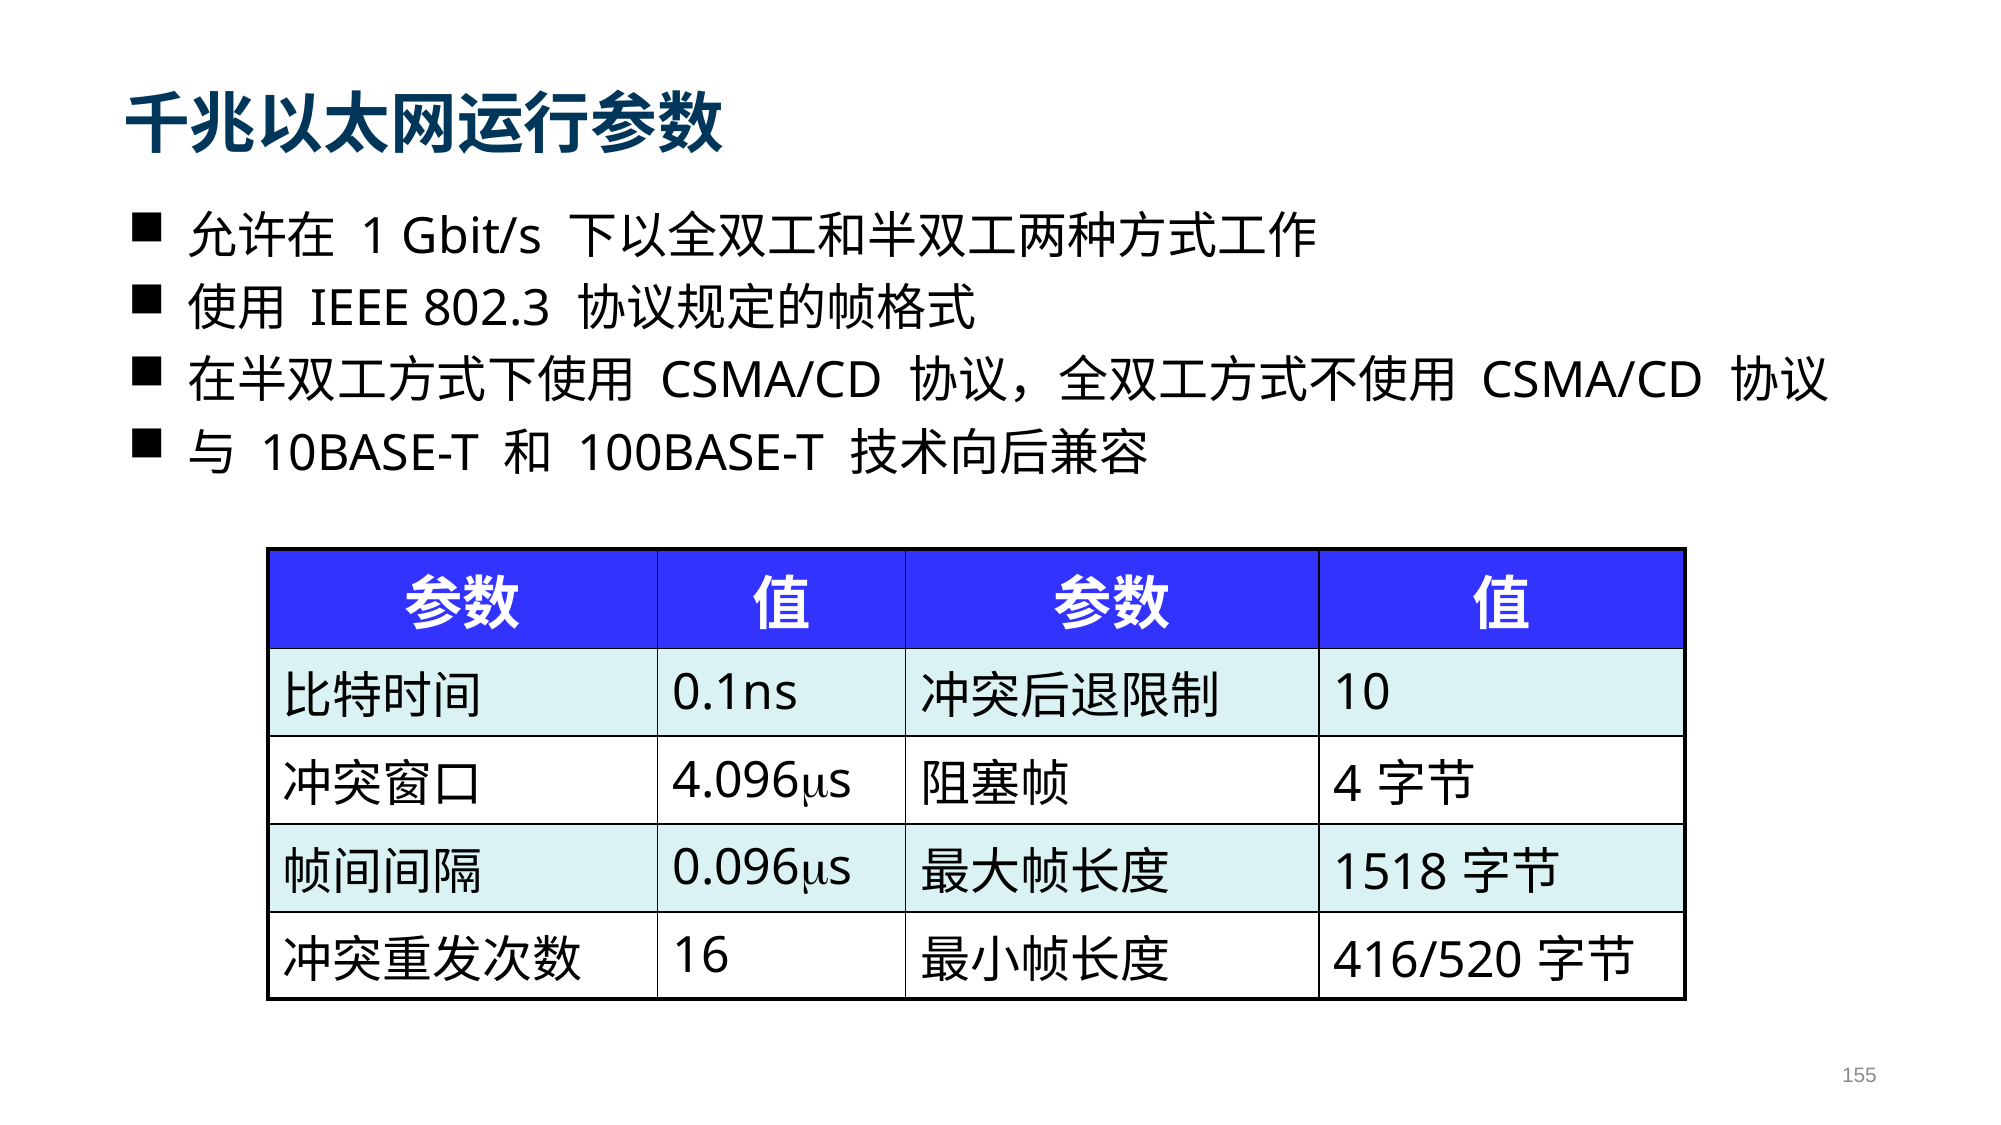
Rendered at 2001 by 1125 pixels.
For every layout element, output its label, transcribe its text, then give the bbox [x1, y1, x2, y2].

table_cell 416/520字节 [1320, 913, 1683, 997]
table_cell 冲突后退限制 [906, 649, 1318, 735]
text_box 允许在 1 Gbit/s 下以全双工和半双工两种方式工作 使用 IEEE 802.3 协议规定的帧格式 在半双工方式下使用 CSMA/CD 协议，全双工方式不使用 CSMA/CD 协议 与 10BASE-T 和 100BASE-T 技术向后兼容 [113, 184, 1892, 488]
table_cell 帧间间隔 [270, 825, 657, 911]
table_cell 冲突重发次数 [270, 913, 657, 997]
table_header 参数 [906, 551, 1318, 648]
table_header 值 [658, 551, 905, 648]
table_cell 最大帧长度 [906, 825, 1318, 911]
title 千兆以太网运行参数 [108, 21, 1890, 169]
table_cell 0.1ns [658, 649, 905, 735]
table_cell 冲突窗口 [270, 737, 657, 823]
table_cell 比特时间 [270, 649, 657, 735]
table_cell 阻塞帧 [906, 737, 1318, 823]
slide_number 155 [1759, 1051, 1892, 1097]
table_header 值 [1320, 551, 1683, 648]
table_cell 1518字节 [1320, 825, 1683, 911]
table_cell 4字节 [1320, 737, 1683, 823]
table_cell 10 [1320, 649, 1683, 735]
table_cell 0.096s [658, 825, 905, 911]
table_cell 4.096s [658, 737, 905, 823]
table_cell 最小帧长度 [906, 913, 1318, 997]
table_cell 16 [658, 913, 905, 997]
table_header 参数 [270, 551, 657, 648]
